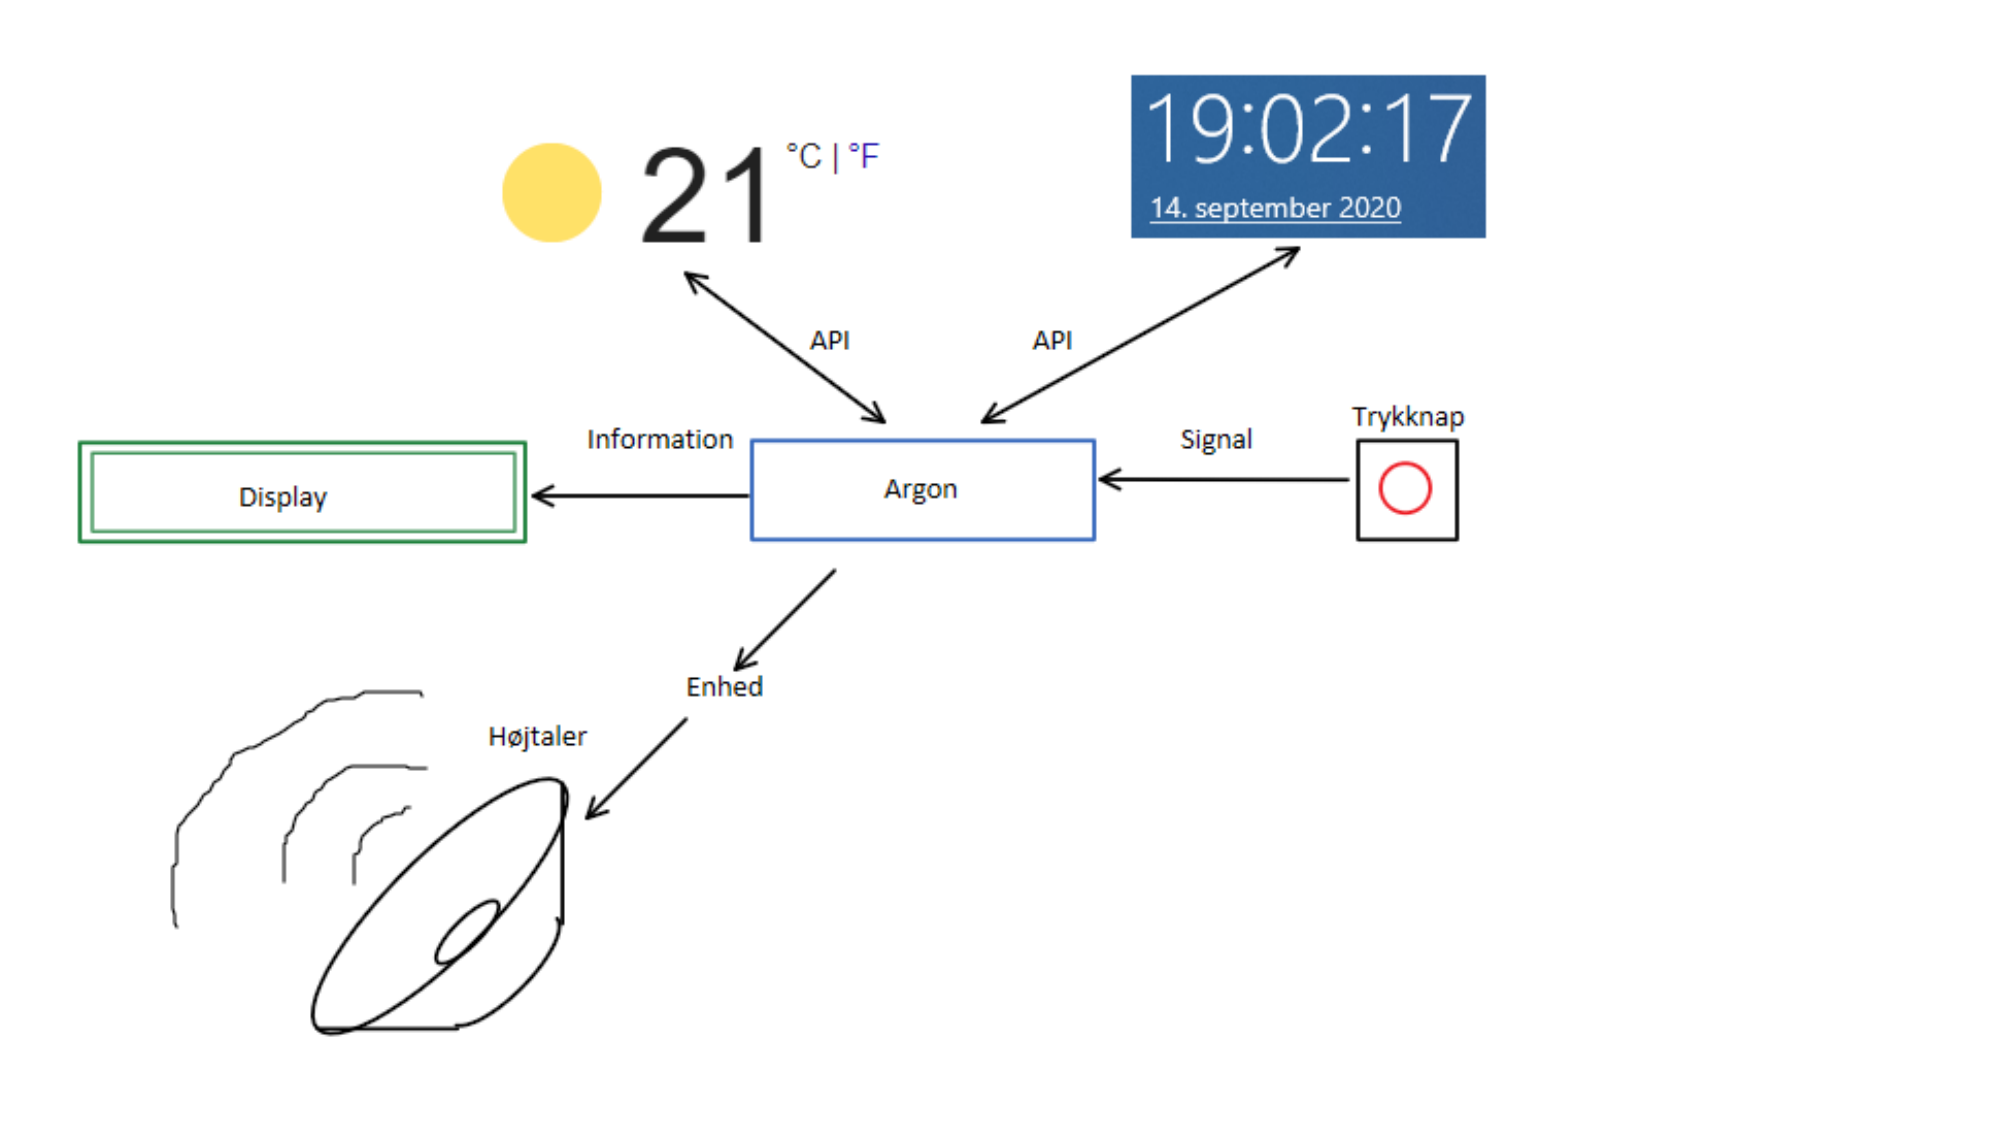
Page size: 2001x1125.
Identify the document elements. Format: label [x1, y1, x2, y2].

picture [0, 55, 1538, 1070]
